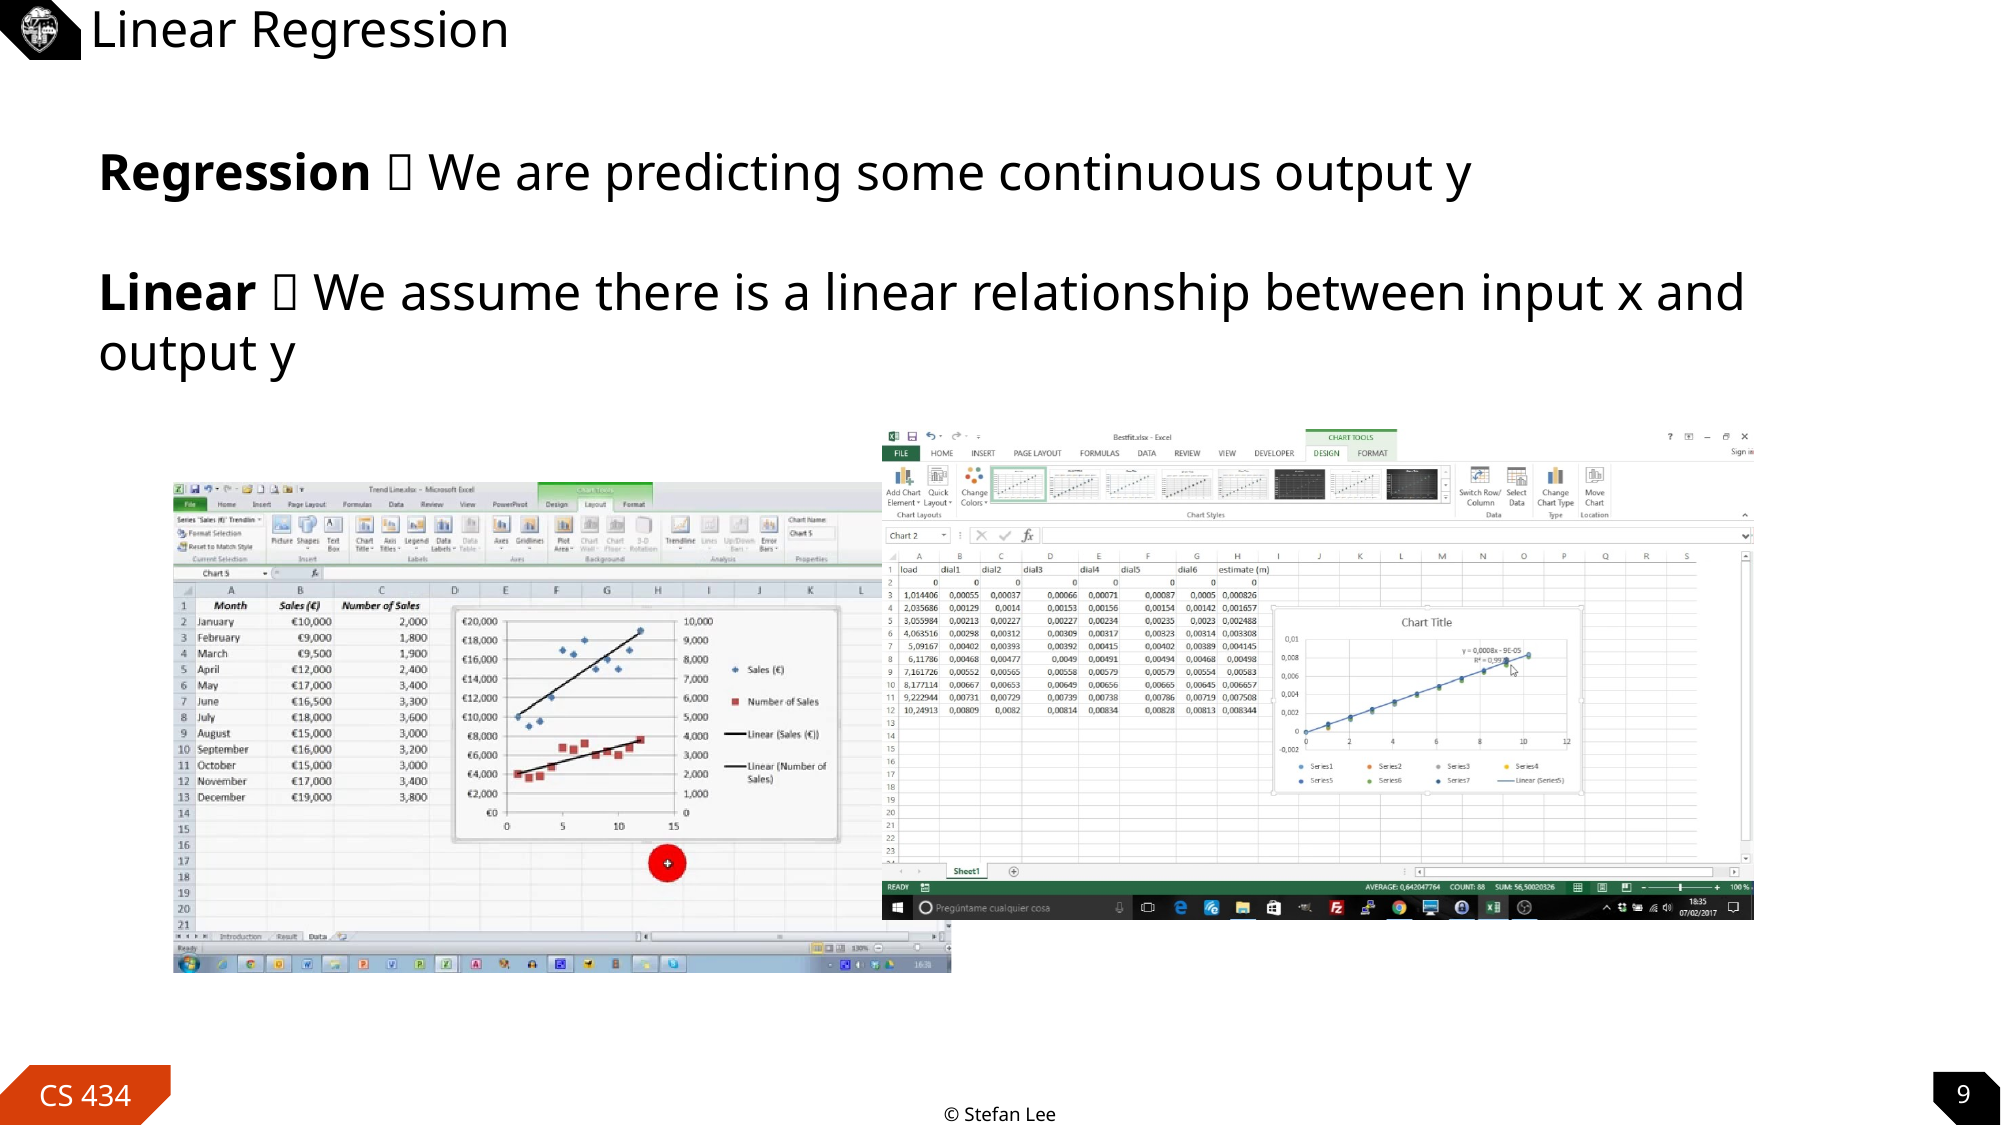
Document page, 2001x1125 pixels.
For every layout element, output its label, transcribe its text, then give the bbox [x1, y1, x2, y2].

slide_number 9 [1933, 1071, 1994, 1119]
picture [173, 429, 1754, 973]
title Linear Regression [0, 1, 1699, 61]
text_box Regression  We are predicting some continuous output y Linear  We assume there is a linear relationship between input x and output y [84, 133, 1934, 388]
